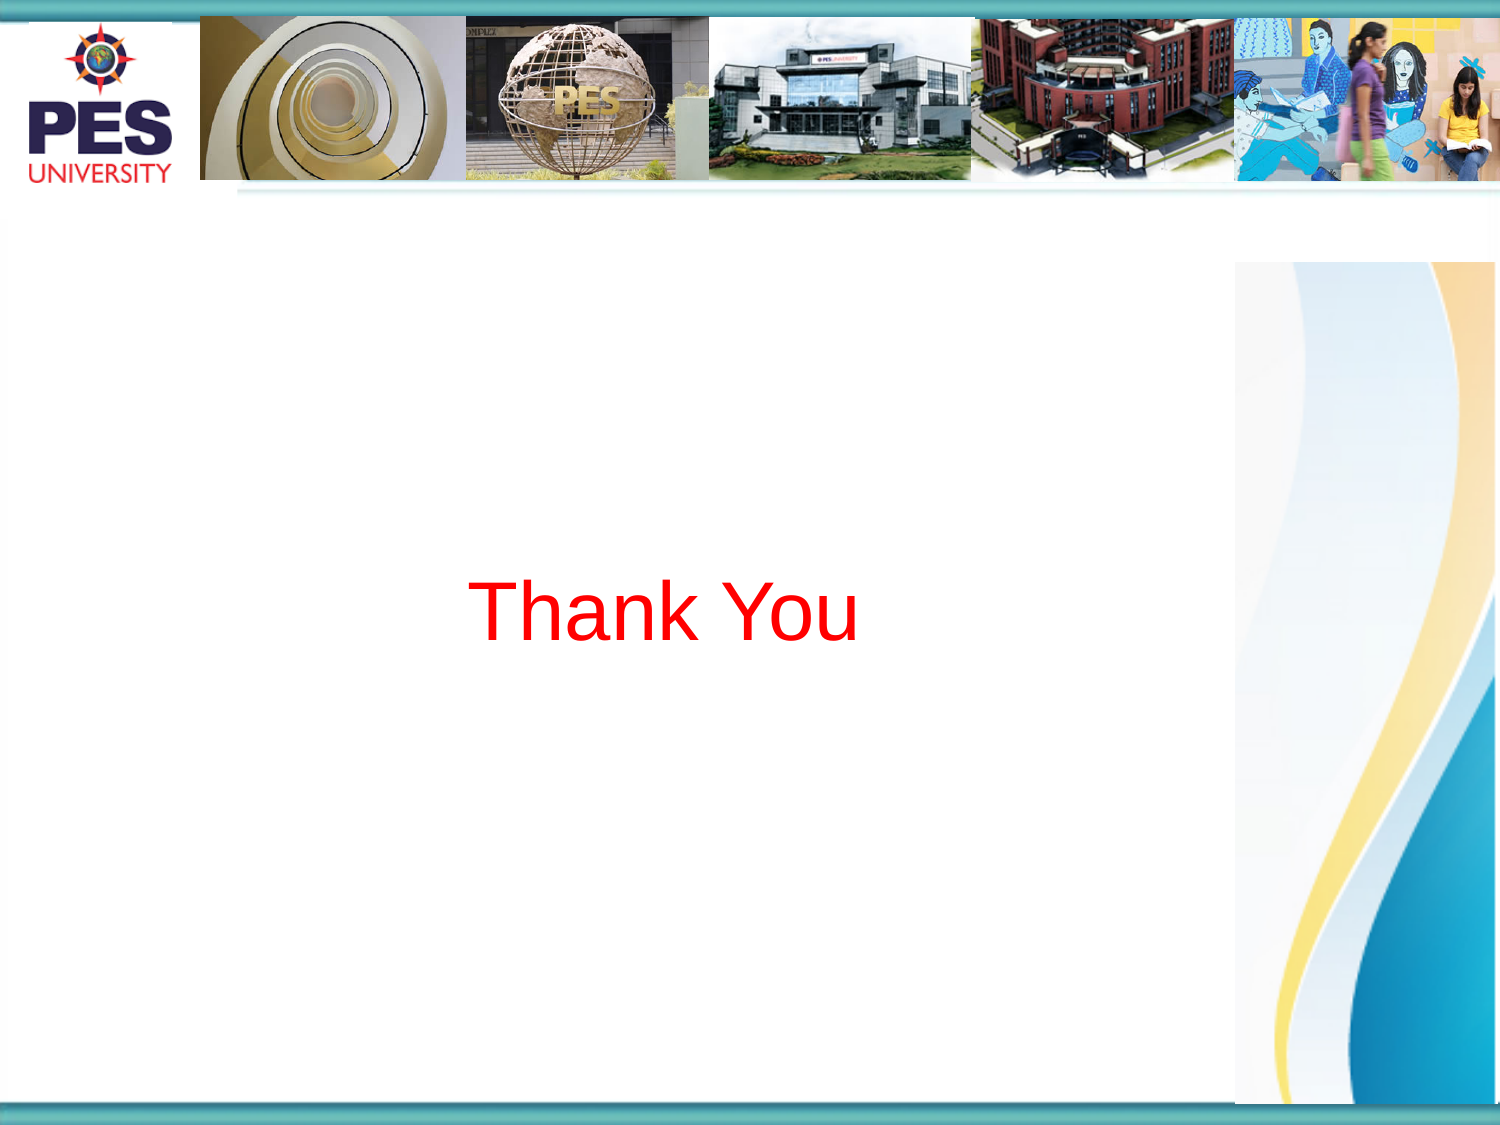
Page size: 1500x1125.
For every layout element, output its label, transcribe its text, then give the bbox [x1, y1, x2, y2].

text_box Thank You [452, 549, 876, 665]
picture [0, 0, 1500, 1125]
